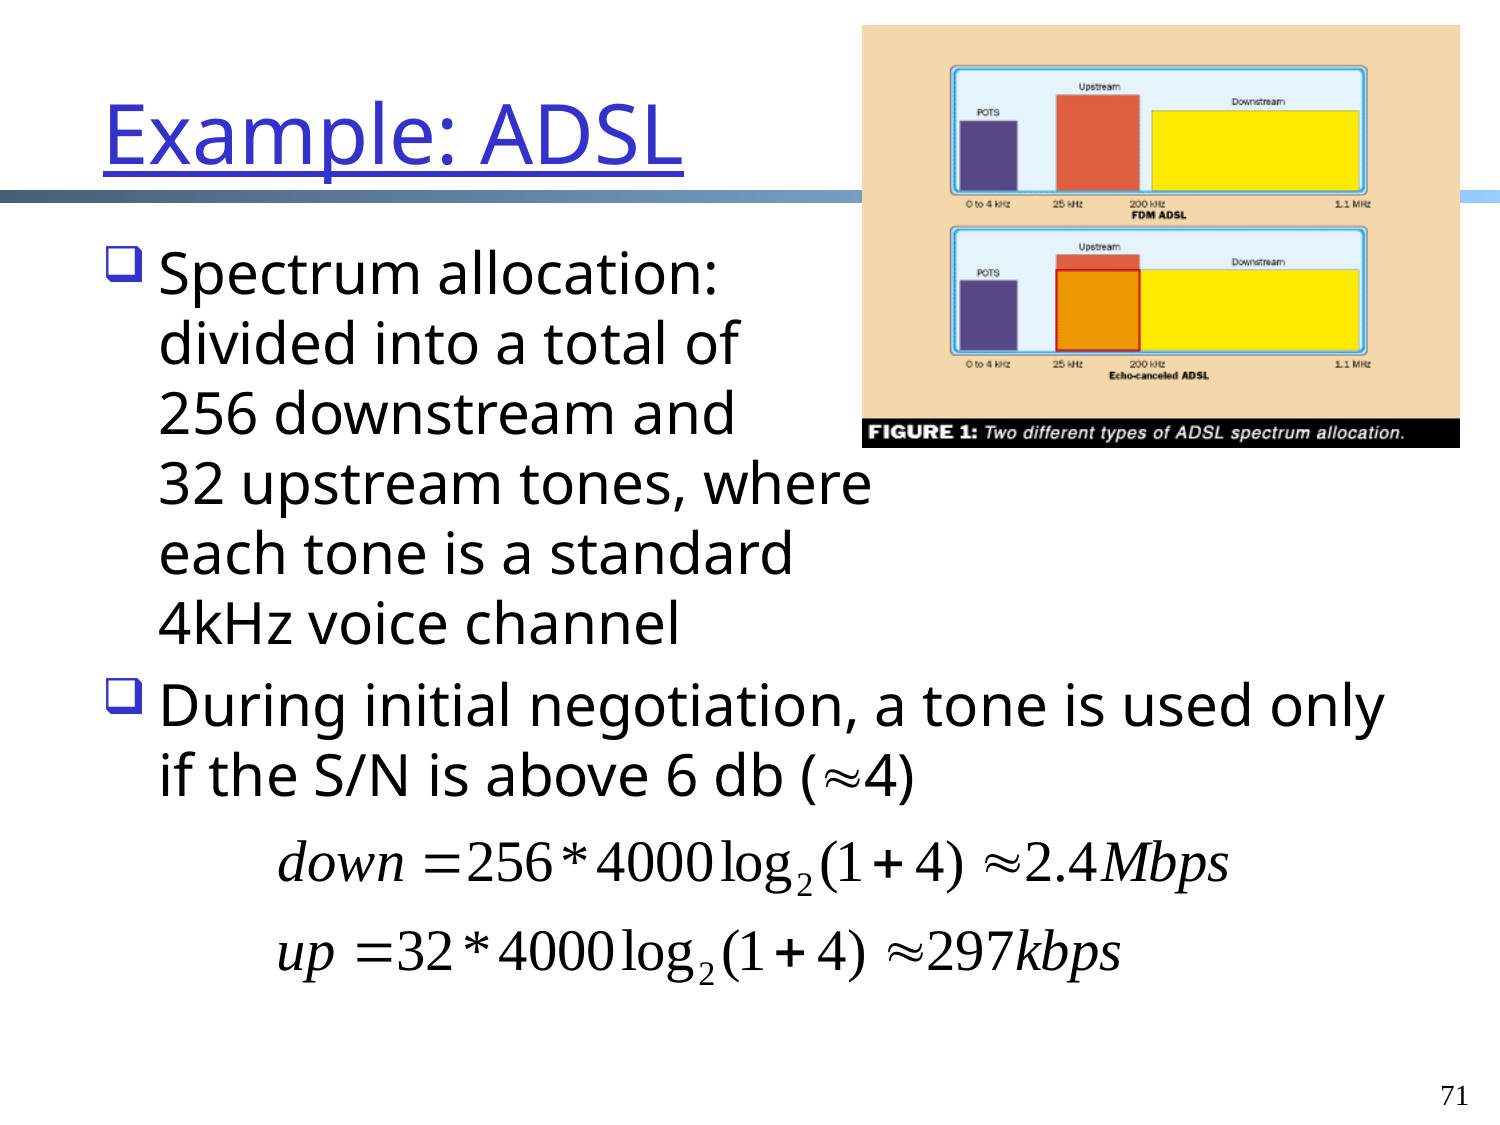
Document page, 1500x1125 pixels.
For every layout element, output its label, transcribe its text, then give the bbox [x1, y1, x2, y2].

text_box 71 [1424, 1068, 1500, 1125]
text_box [268, 822, 1244, 1000]
title Example: ADSL [87, 37, 857, 225]
list Spectrum allocation: divided into a total of 256 downstream and 32 upstream tones, where each tone is a standard 4kHz voice channel During initial negotiation, a tone is used only if the S/N is above 6 db (4) [87, 228, 1424, 1033]
picture [862, 25, 1460, 448]
